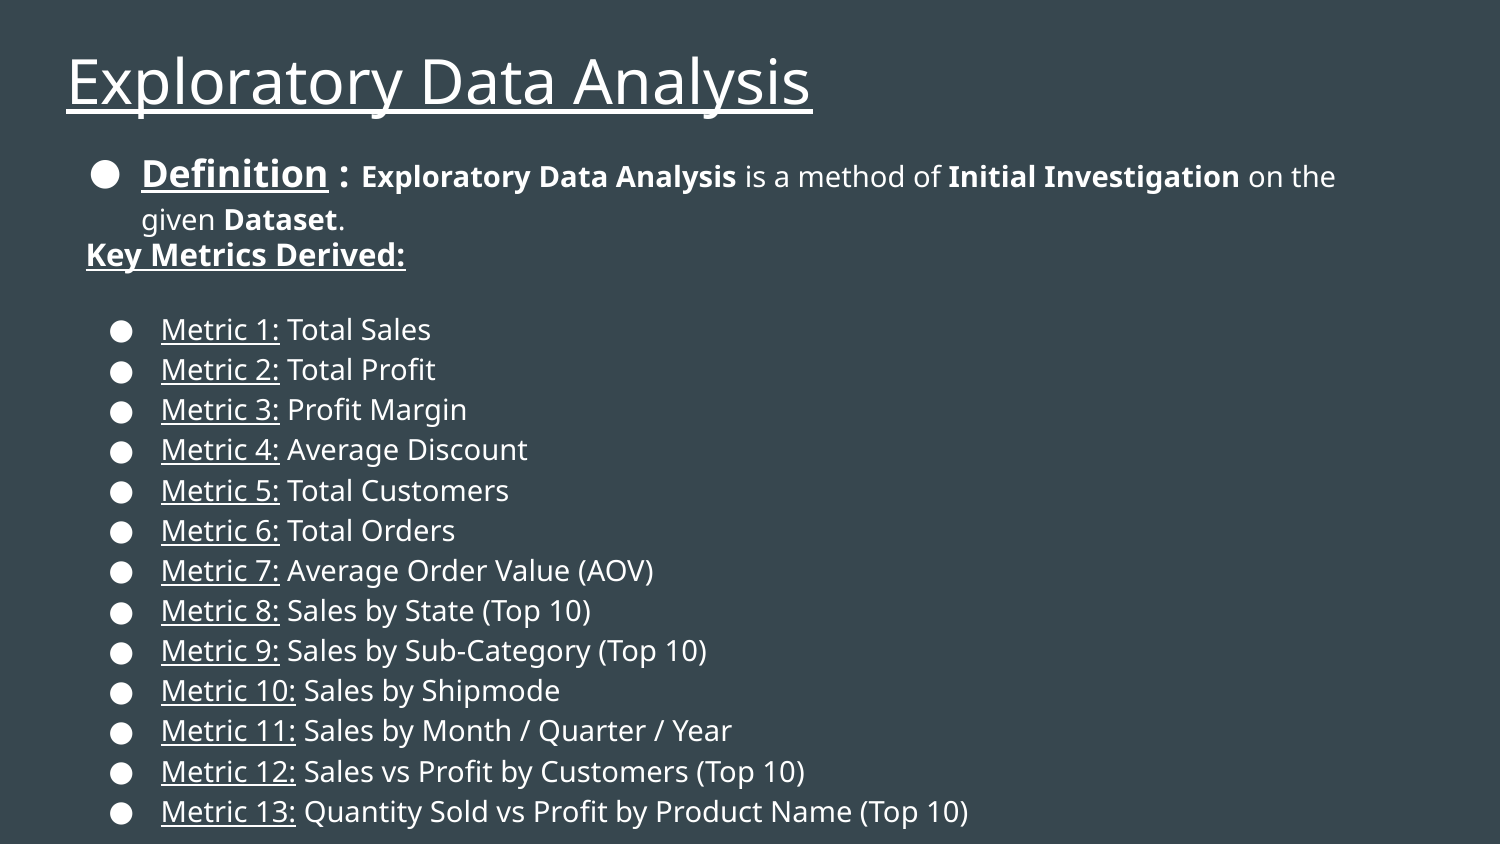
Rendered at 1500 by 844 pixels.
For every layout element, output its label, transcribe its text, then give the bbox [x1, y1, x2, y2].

title Exploratory Data Analysis [51, 26, 1449, 121]
list Definition : Exploratory Data Analysis is a method of Initial Investigation on the given Dataset. [51, 120, 1430, 215]
list Key Metrics Derived: Metric 1: Total Sales Metric 2: Total Profit Metric 3: Profit Margin Metric 4: Average Discount Metric 5: Total Customers Metric 6: Total Orders Metric 7: Average Order Value (AOV) Metric 8: Sales by State (Top 10) Metric 9: Sales by Sub-Category (Top 10) Metric 10: Sales by Shipmode Metric 11: Sales by Month / Quarter / Year Metric 12: Sales vs Profit by Customers (Top 10) Metric 13: Quantity Sold vs Profit by Product Name (Top 10) [70, 214, 1449, 844]
